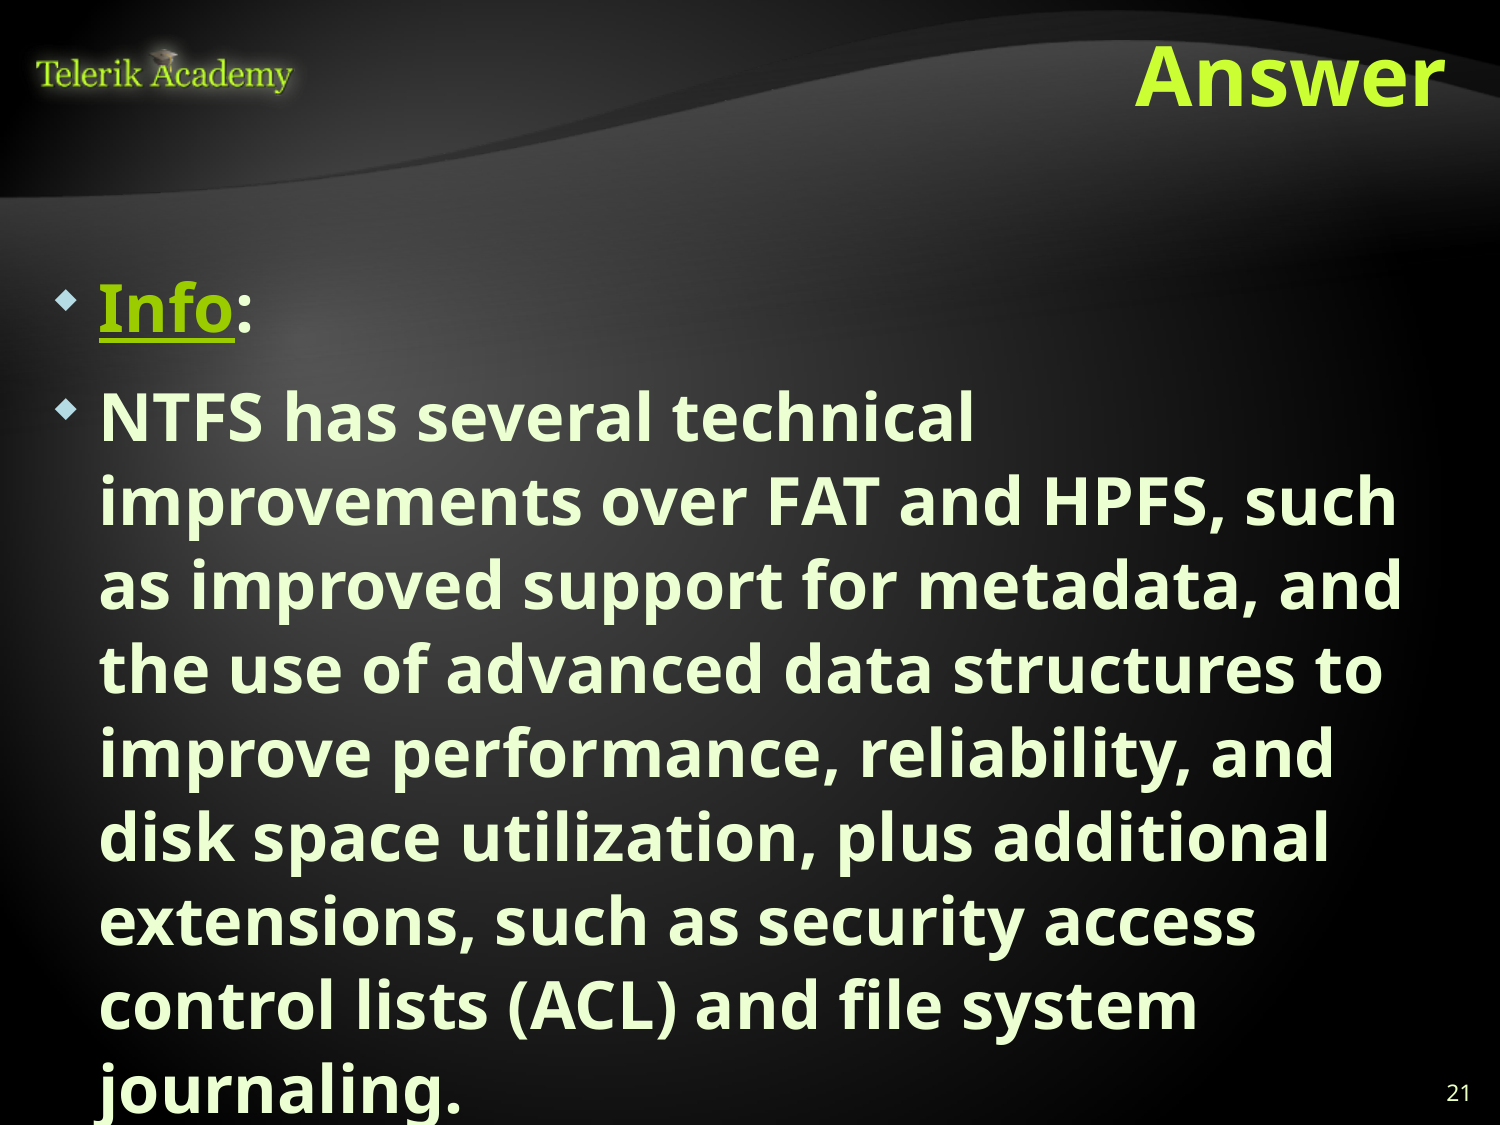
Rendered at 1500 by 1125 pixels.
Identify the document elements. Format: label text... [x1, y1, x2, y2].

list Info: NTFS has several technical improvements over FAT and HPFS, such as improved support for metadata, and the use of advanced data structures to improve performance, reliability, and disk space utilization, plus additional extensions, such as security access control lists (ACL) and file system journaling. [37, 149, 1463, 1100]
title Answer [300, 12, 1463, 149]
slide_number 21 [1412, 1074, 1488, 1113]
picture [0, 0, 1500, 1125]
